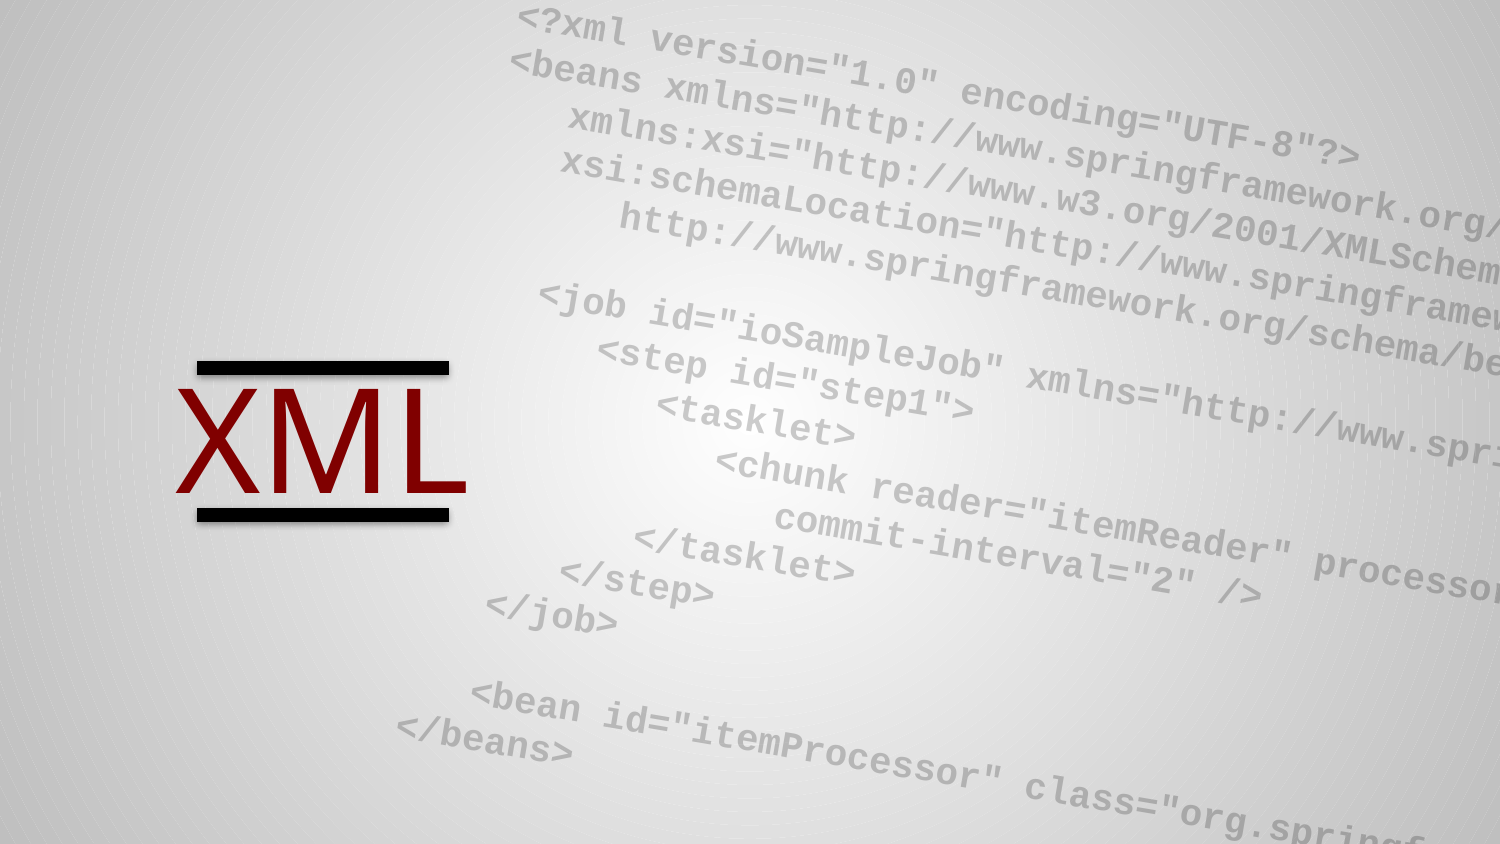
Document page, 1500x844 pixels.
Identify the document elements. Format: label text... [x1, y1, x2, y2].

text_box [178, 340, 466, 533]
text_box <?xml version="1.0" encoding="UTF-8"?> <beans xmlns="http://www.springframework.org/schema/beans" xmlns:xsi="http://www.w3.org/2001/XMLSchema-instance" xsi:schemaLocation="http://www.springframework.org/schema/batch http://www.springframework.org/schema/batch/spring-batch.xsd http://www.springframework.org/schema/beans http://www.springframework.org/schema/beans/spring-beans.xsd"> <job id="ioSampleJob" xmlns="http://www.springframework.org/schema/batch"> <step id="step1"> <tasklet> <chunk reader="itemReader" processor="itemProcessor" writer="itemWriter" commit-interval="2" /> </tasklet> </step> </job> <bean id="itemProcessor" class="org.springframework.batch.sample.domain.trade.internal.CustomerCreditIncreaseProcessor" /> </beans> [369, 0, 1500, 844]
